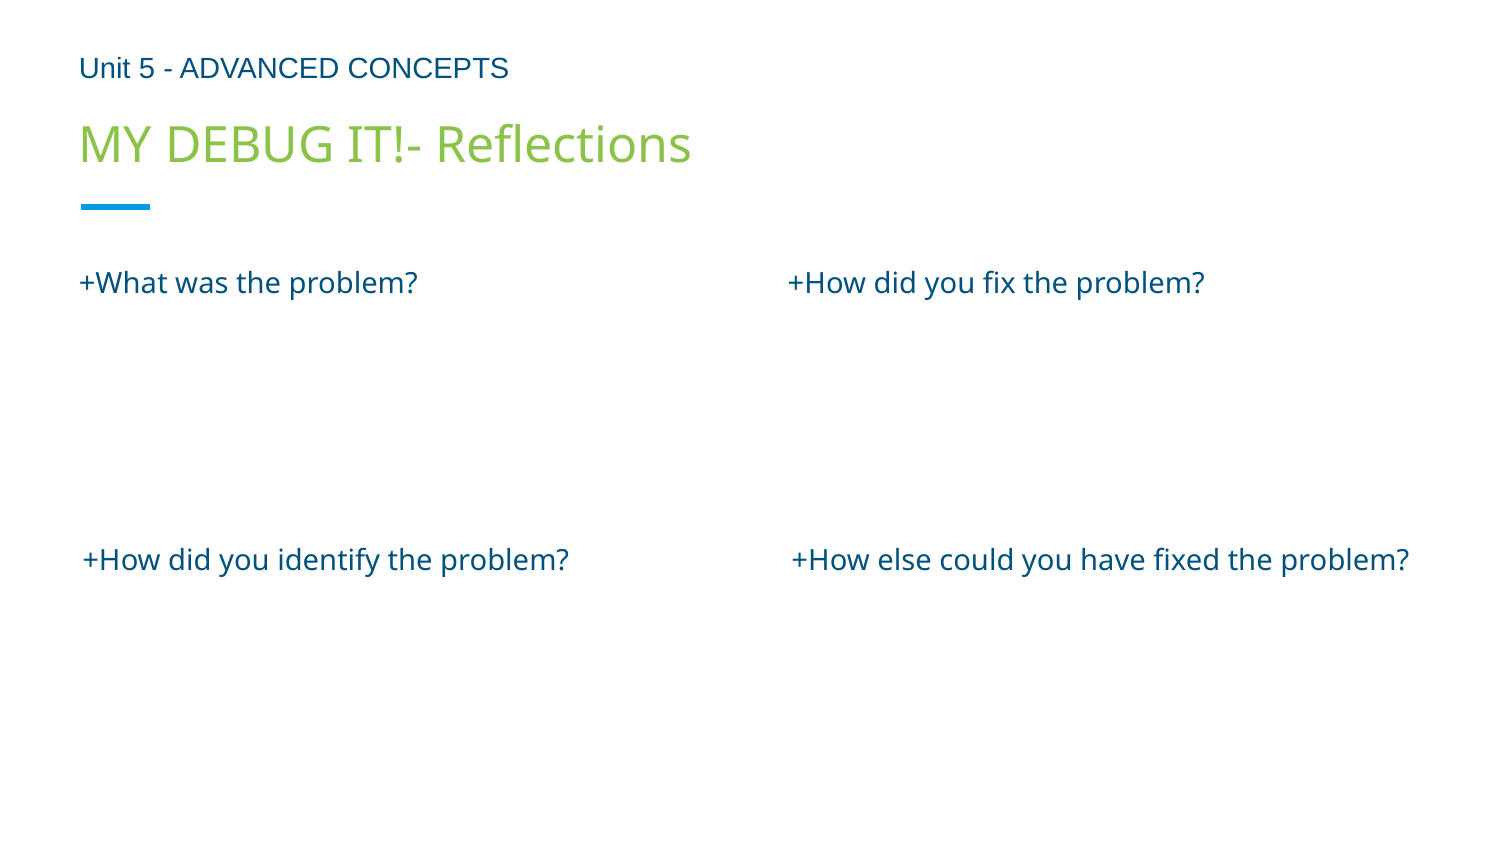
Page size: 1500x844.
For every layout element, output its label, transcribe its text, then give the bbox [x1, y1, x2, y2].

list +What was the problem? [63, 244, 720, 342]
title MY DEBUG IT!- Reflections [63, 75, 1437, 188]
text_box Unit 5 - ADVANCED CONCEPTS [63, 33, 579, 76]
list +How else could you have fixed the problem? [776, 521, 1433, 619]
list +How did you fix the problem? [772, 244, 1429, 342]
list +How did you identify the problem? [67, 521, 724, 619]
